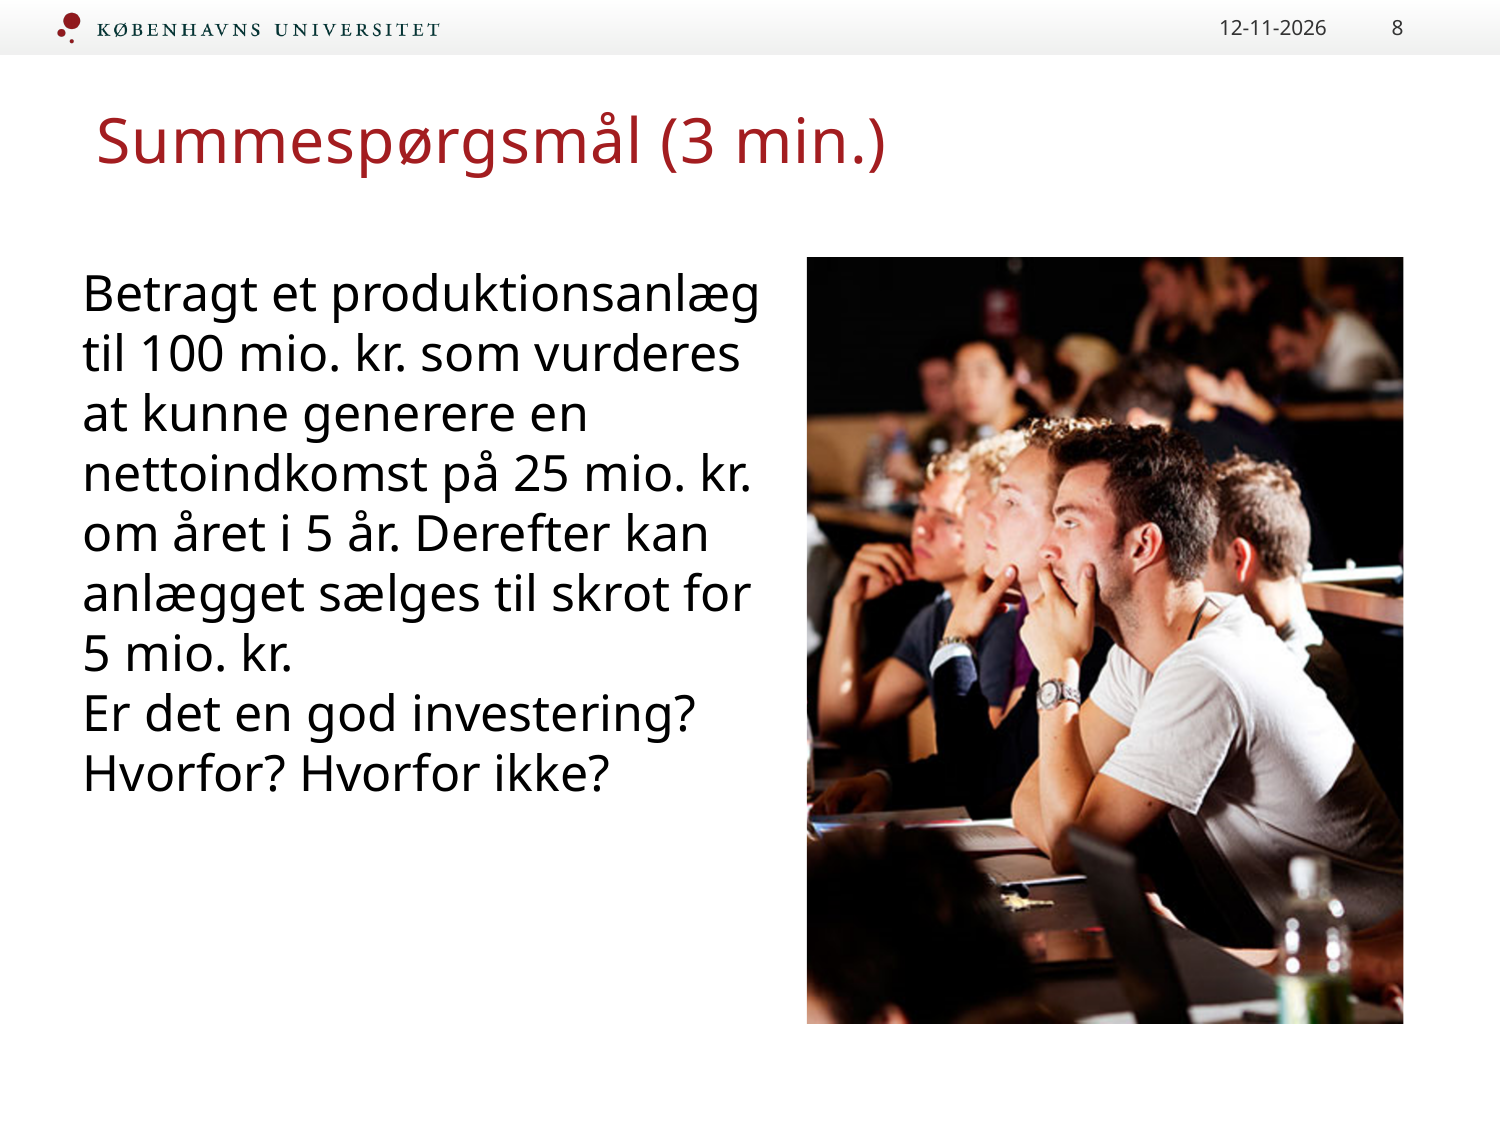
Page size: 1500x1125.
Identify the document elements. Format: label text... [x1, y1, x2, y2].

picture [806, 257, 1404, 1024]
picture [91, 15, 476, 42]
list Betragt et produktionsanlæg til 100 mio. kr. som vurderes at kunne generere en nettoindkomst på 25 mio. kr. om året i 5 år. Derefter kan anlægget sælges til skrot for 5 mio. kr. Er det en god investering? Hvorfor? Hvorfor ikke? [82, 260, 766, 1027]
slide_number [1193, 14, 1327, 43]
slide_number 8 [1341, 14, 1404, 43]
title Summespørgsmål (3 min.) [96, 101, 1404, 244]
